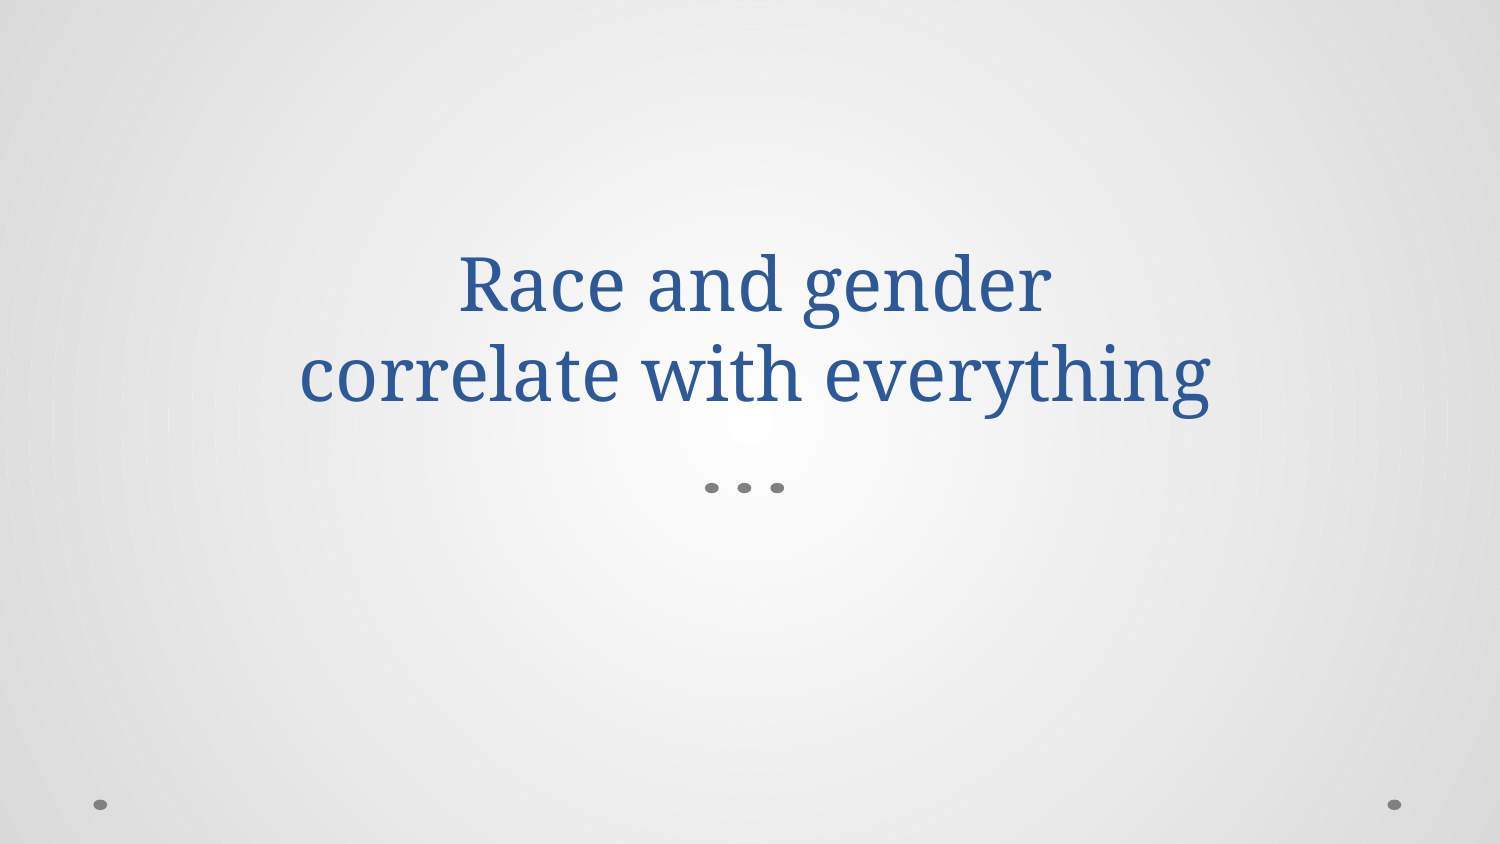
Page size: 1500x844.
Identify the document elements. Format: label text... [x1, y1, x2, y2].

title Race and gender correlate with everything [118, 115, 1394, 424]
